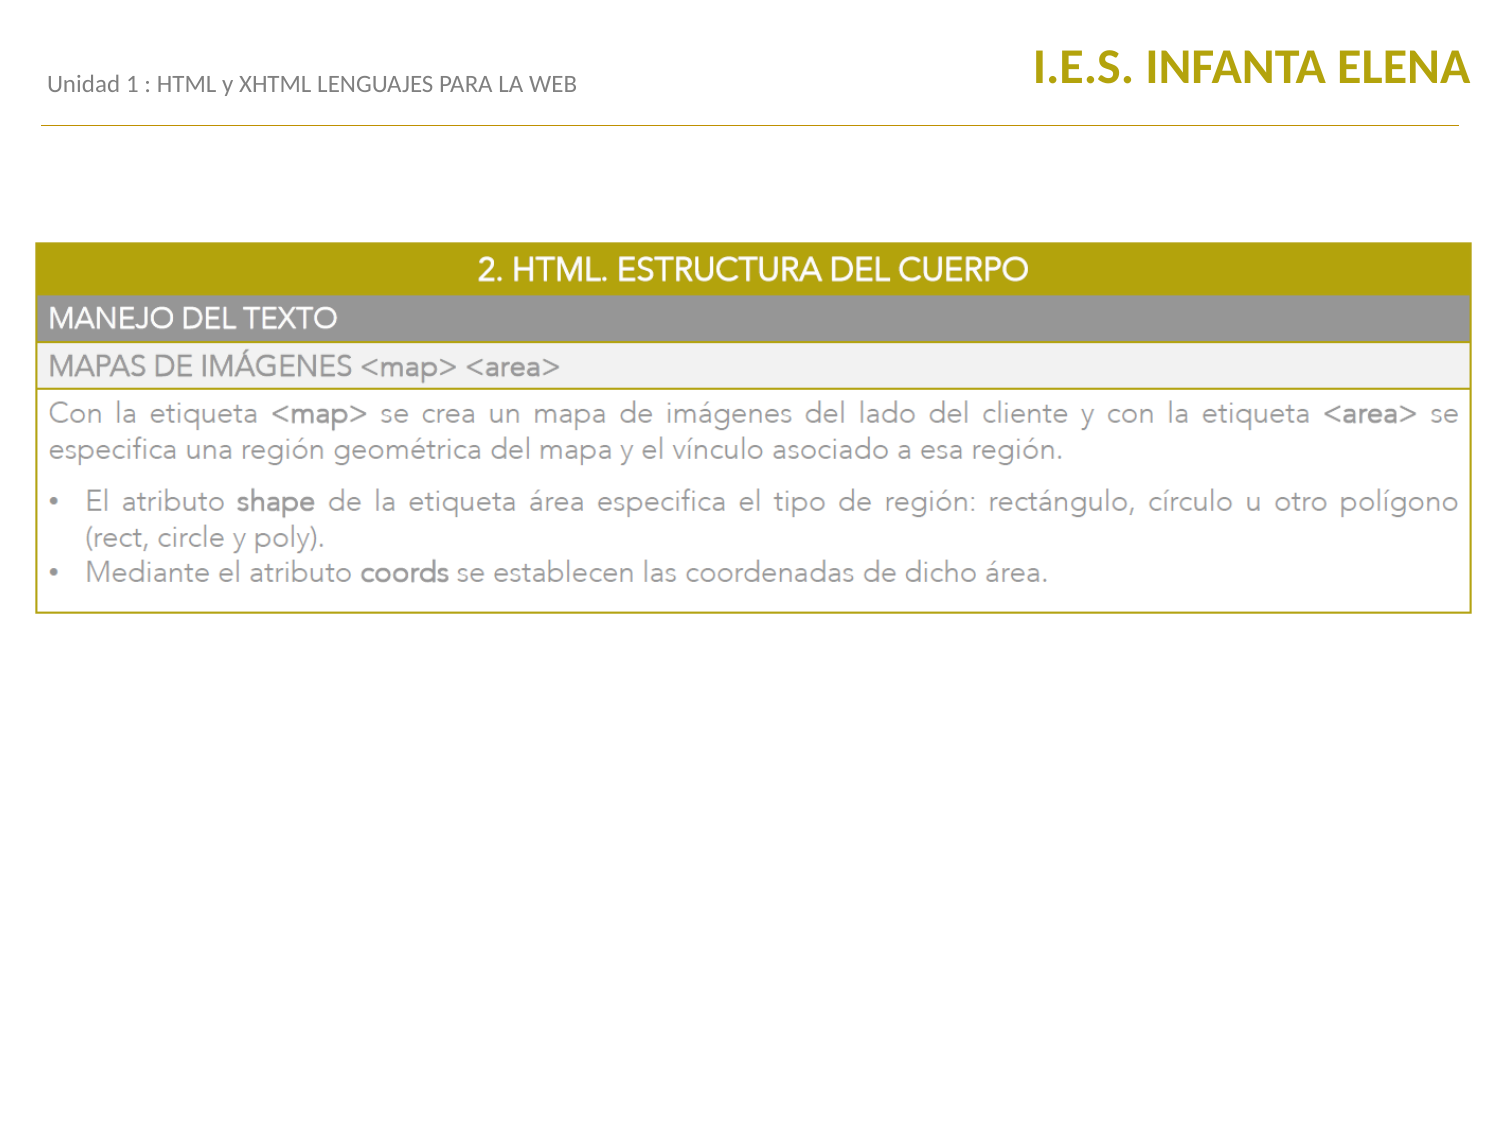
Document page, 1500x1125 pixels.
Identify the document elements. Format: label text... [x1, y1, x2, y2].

text_box Unidad 1 : HTML y XHTML LENGUAJES PARA LA WEB [32, 60, 594, 106]
picture [29, 235, 1477, 618]
text_box I.E.S. INFANTA ELENA [1018, 26, 1486, 102]
